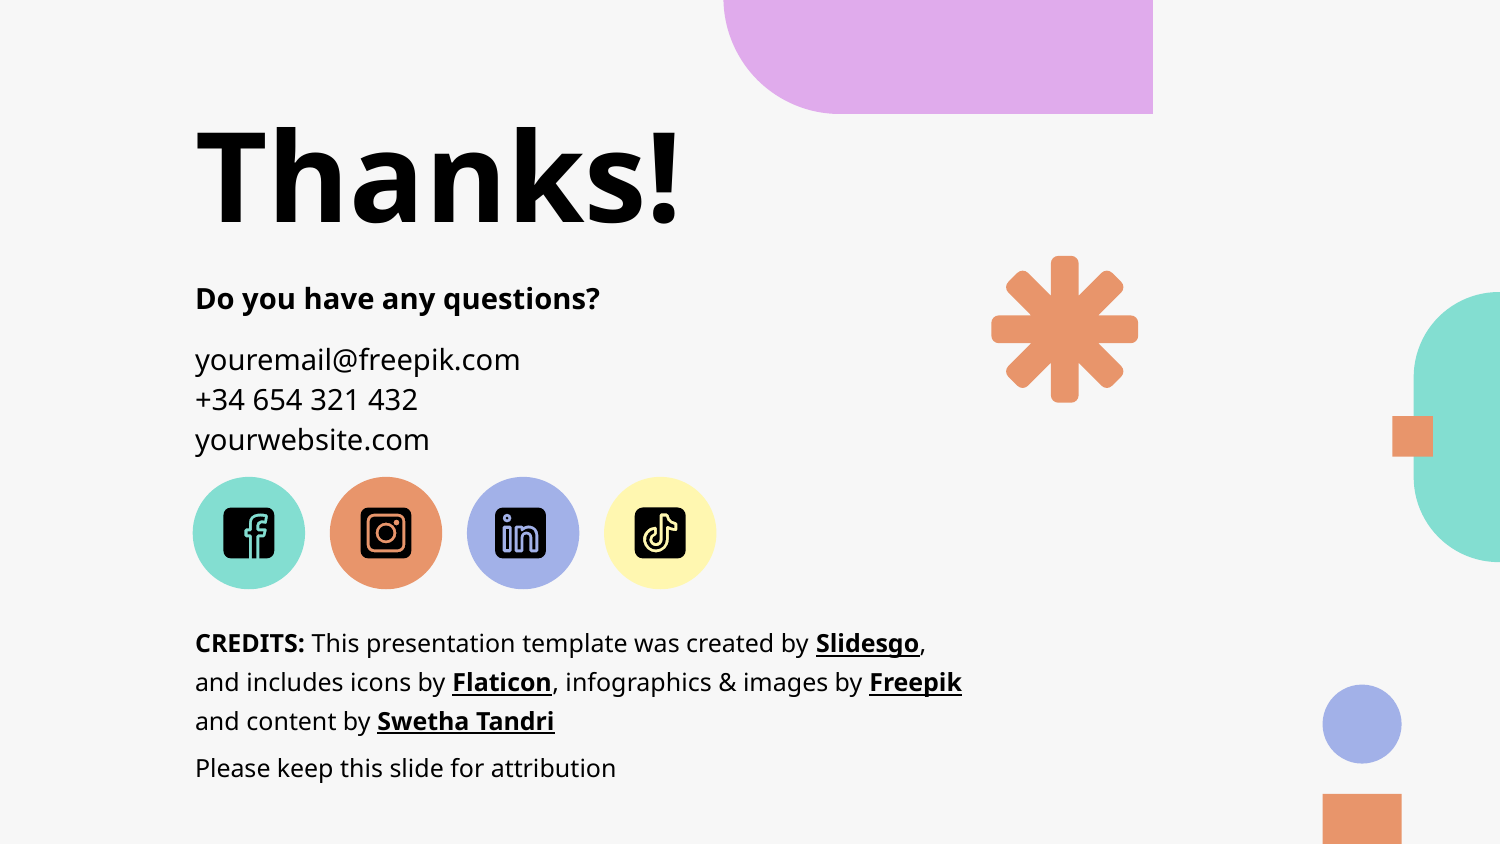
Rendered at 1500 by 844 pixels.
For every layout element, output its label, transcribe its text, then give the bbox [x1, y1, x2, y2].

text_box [1322, 684, 1402, 844]
subtitle Do you have any questions? youremail@freepik.com +34 654 321 432 yourwebsite.com [180, 259, 910, 462]
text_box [821, 0, 1055, 213]
text_box [192, 476, 306, 590]
text_box Please keep this slide for attribution [180, 737, 862, 781]
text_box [634, 507, 686, 559]
text_box [604, 476, 717, 590]
text_box [329, 476, 443, 590]
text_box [360, 507, 412, 559]
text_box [494, 507, 547, 559]
text_box [991, 255, 1139, 403]
text_box [466, 476, 580, 590]
title Thanks! [180, 88, 910, 259]
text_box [223, 507, 275, 559]
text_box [1392, 291, 1500, 563]
